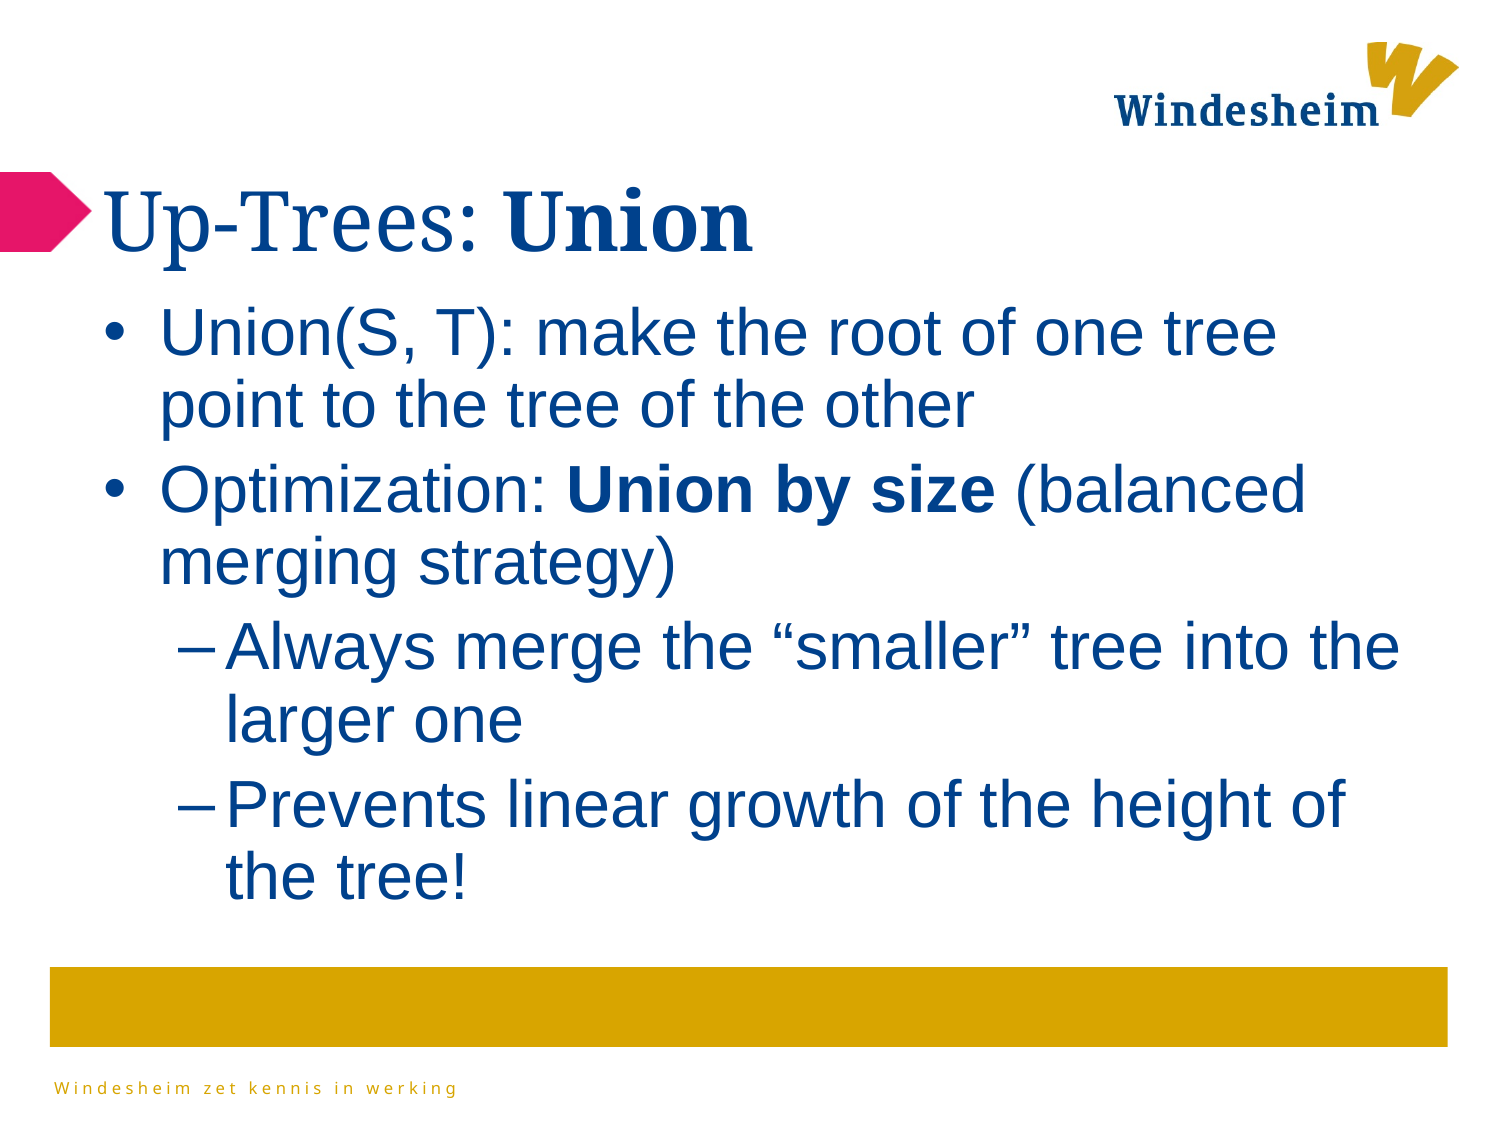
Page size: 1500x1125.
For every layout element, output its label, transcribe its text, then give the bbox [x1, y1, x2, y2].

picture [0, 172, 88, 252]
picture [1114, 42, 1459, 126]
picture [49, 967, 1448, 1047]
list Union(S, T): make the root of one tree point to the tree of the other Optimization: Union by size (balanced merging strategy) Always merge the “smaller” tree into the larger one Prevents linear growth of the height of the tree! [88, 290, 1437, 941]
title Up-Trees: Union [88, 160, 1439, 265]
